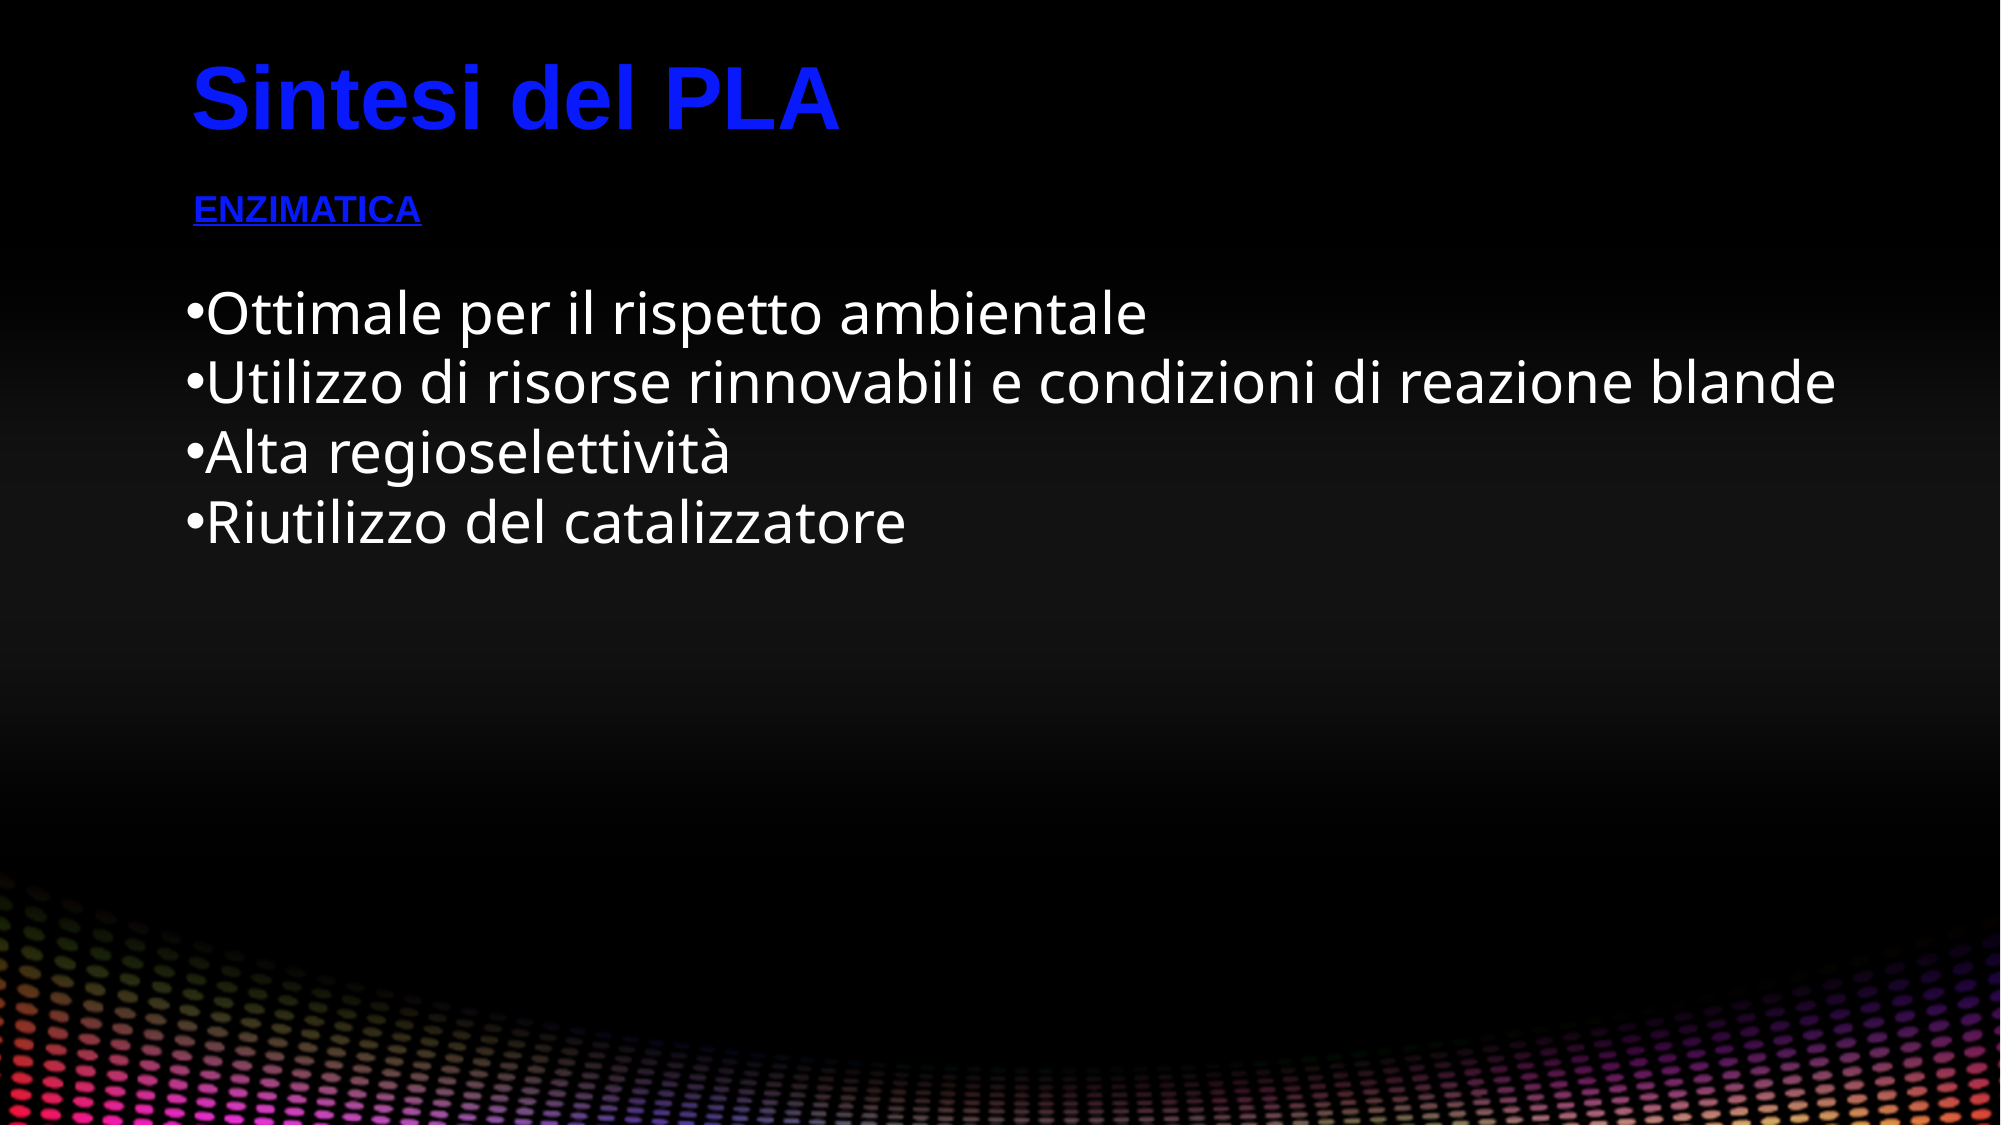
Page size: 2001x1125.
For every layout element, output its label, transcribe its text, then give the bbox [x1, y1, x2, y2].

text_box ENZIMATICA [178, 177, 437, 237]
picture [0, 0, 2001, 1125]
title Sintesi del PLA [171, 0, 2000, 188]
list Ottimale per il rispetto ambientale Utilizzo di risorse rinnovabili e condizioni di reazione blande Alta regioselettività Riutilizzo del catalizzatore [165, 265, 1945, 770]
